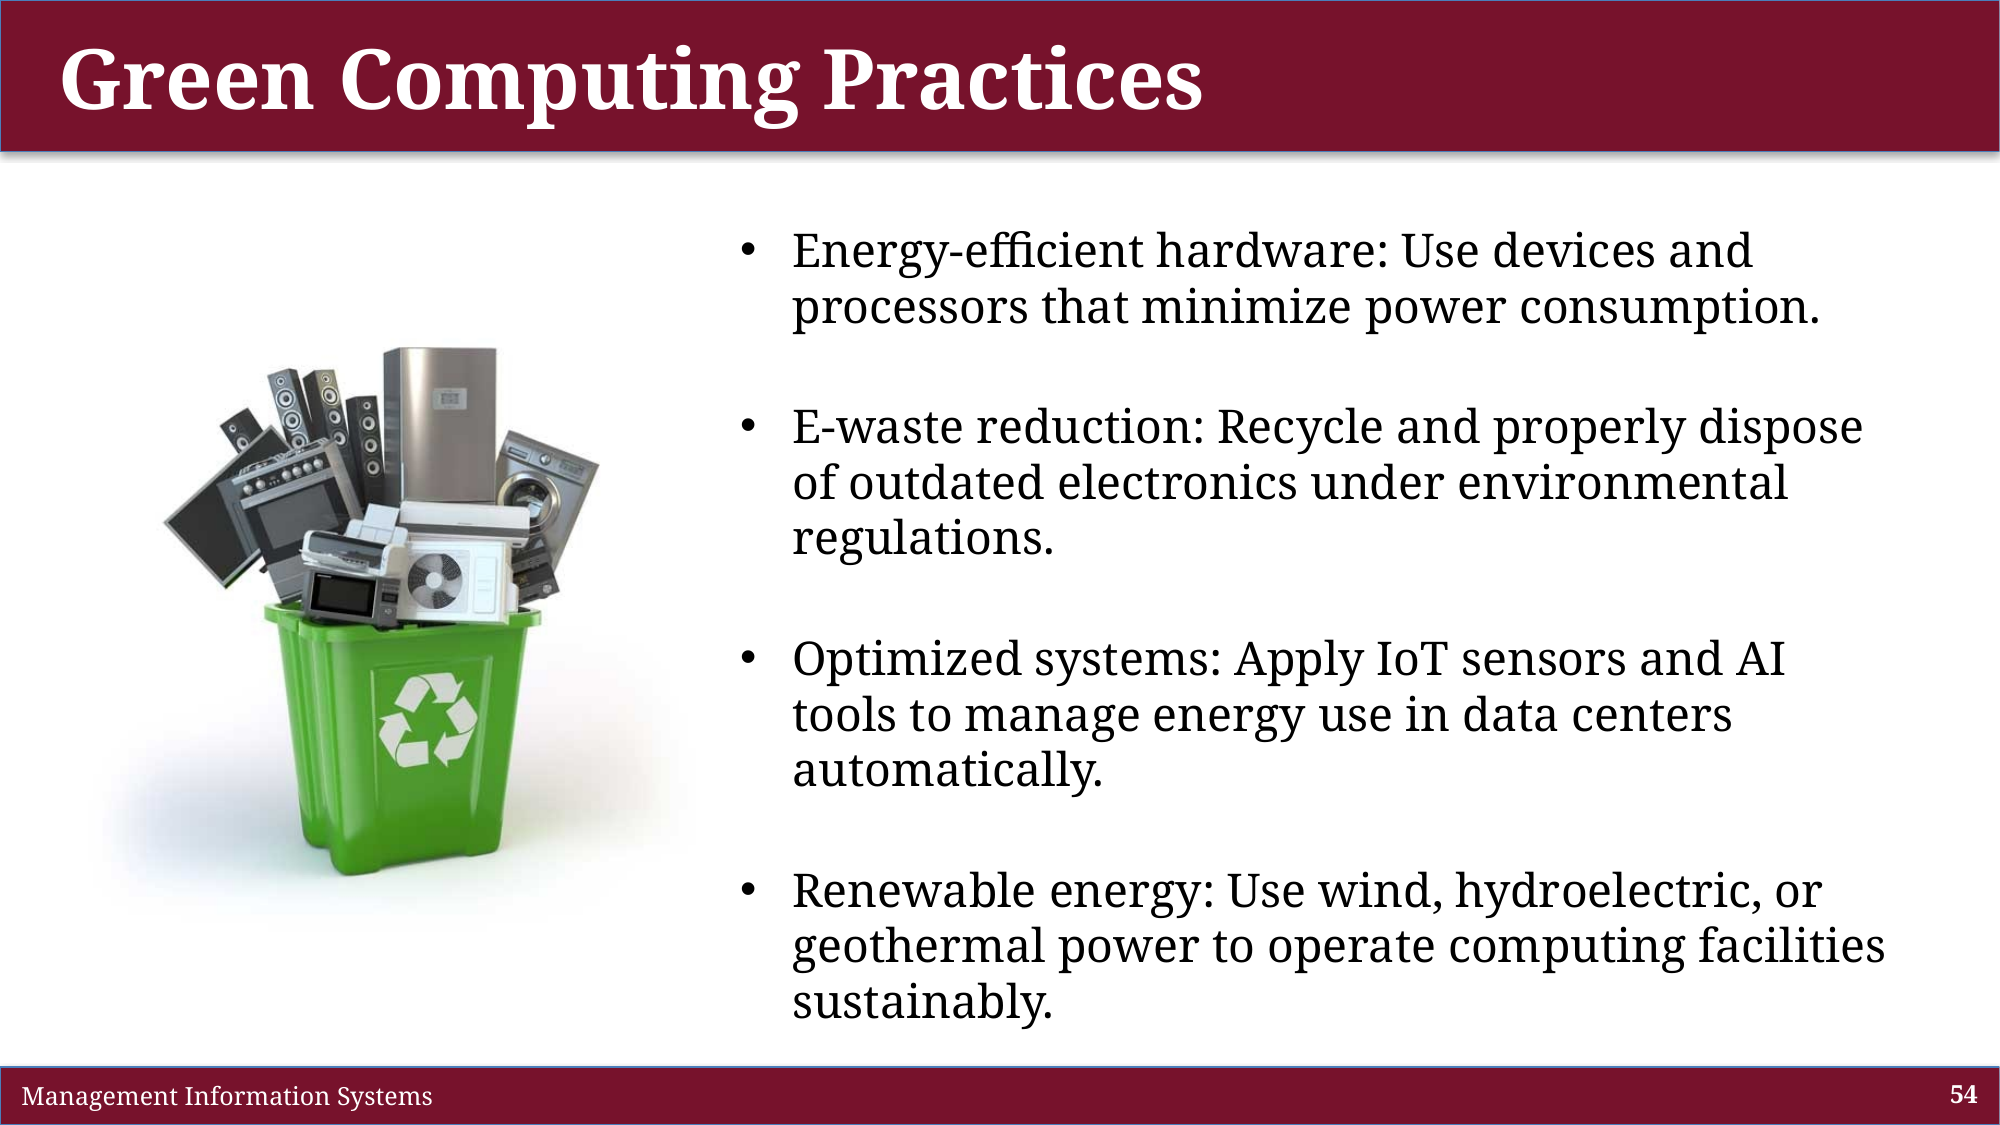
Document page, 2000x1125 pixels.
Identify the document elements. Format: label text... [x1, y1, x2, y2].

footer Management Information Systems [0, 1066, 475, 1125]
text_box [475, 1066, 1649, 1125]
title Green Computing Practices [0, 0, 2000, 152]
picture [88, 233, 703, 985]
list Energy-efficient hardware: Use devices and processors that minimize power consumption. E-waste reduction: Recycle and properly dispose of outdated electronics under environmental regulations. Optimized systems: Apply IoT sensors and AI tools to manage energy use in data centers automatically. Renewable energy: Use wind, hydroelectric, or geothermal power to operate computing facilities sustainably. [725, 213, 1911, 1047]
slide_number 54 [1649, 1066, 2000, 1125]
